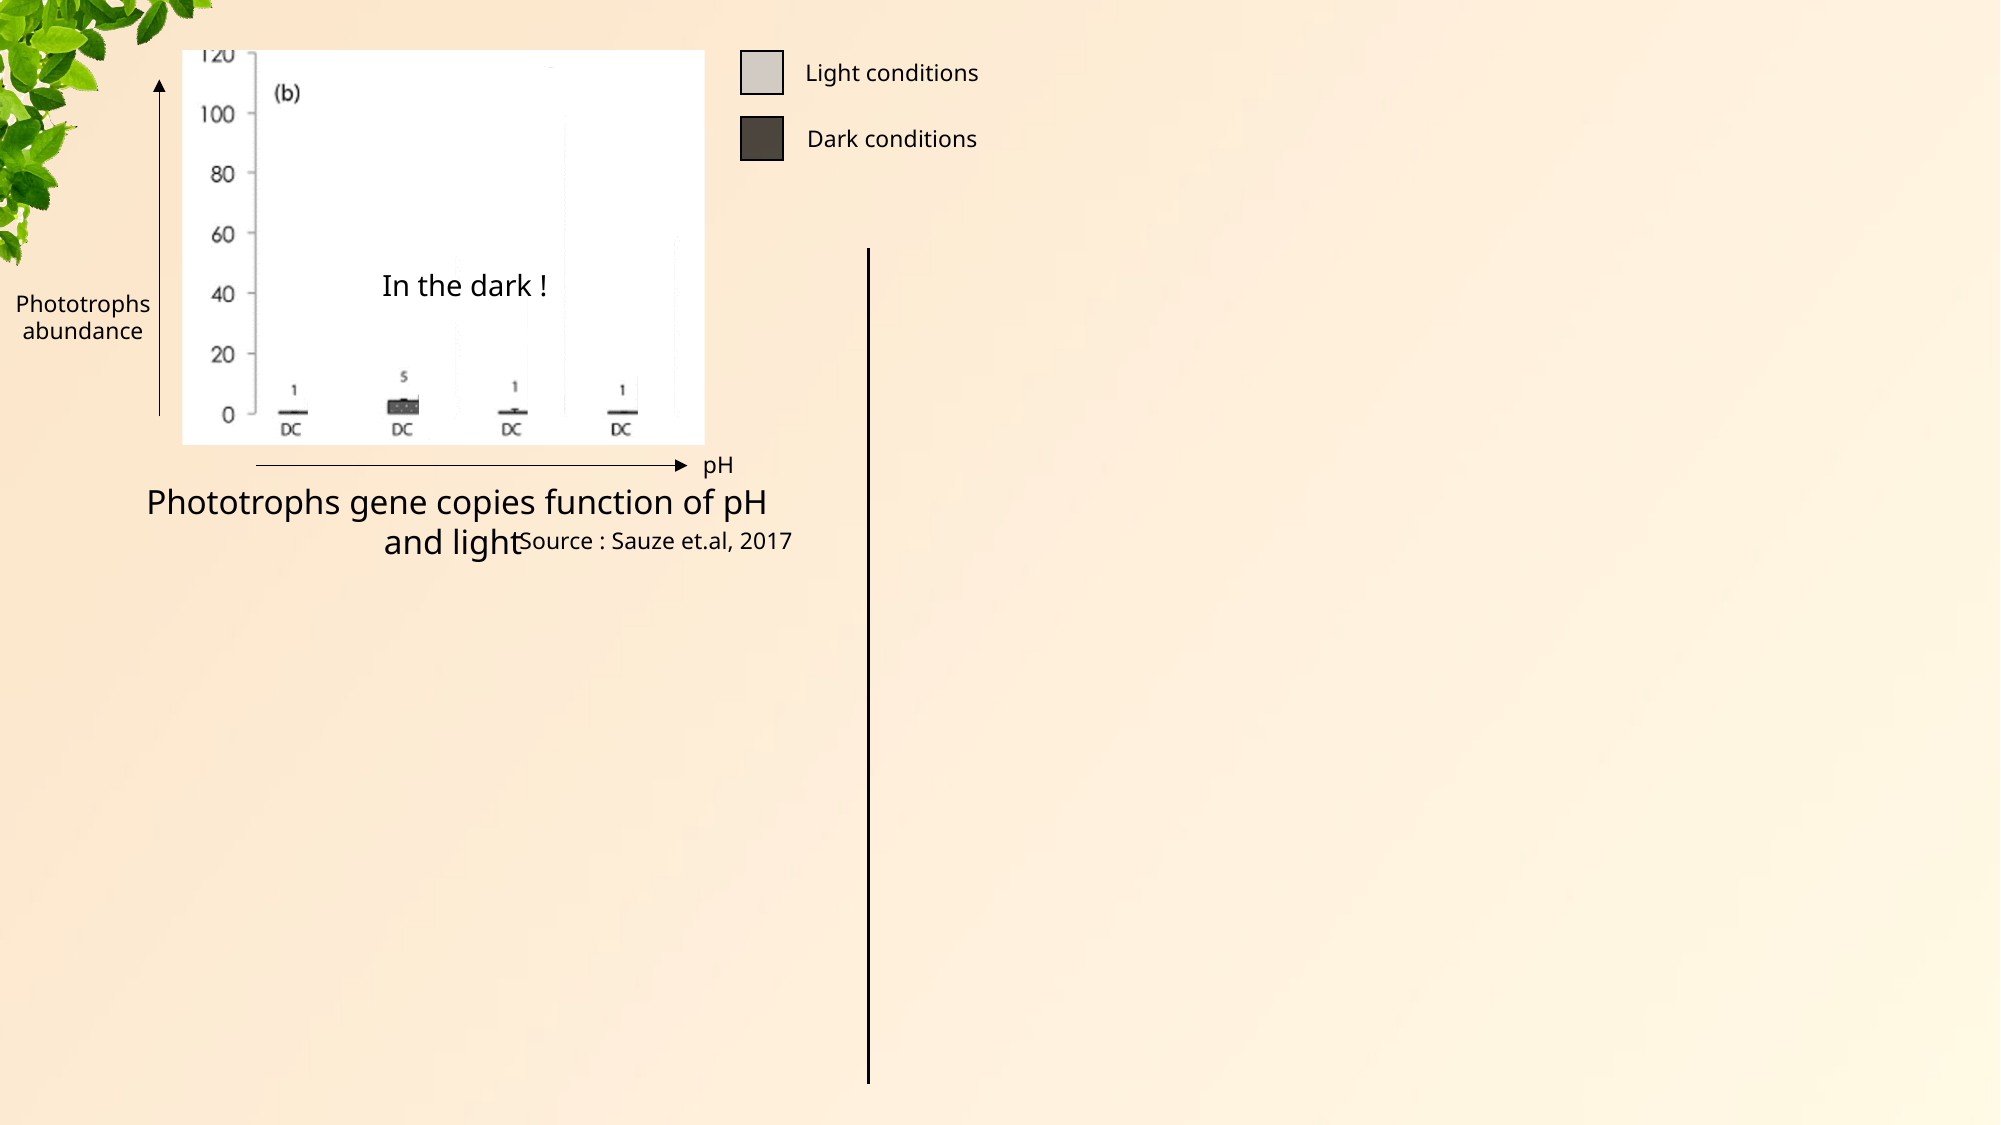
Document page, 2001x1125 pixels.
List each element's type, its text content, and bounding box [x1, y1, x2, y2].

picture [0, 0, 235, 50]
text_box Dark conditions [869, 117, 1000, 160]
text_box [0, 50, 869, 562]
text_box Light conditions [869, 50, 1000, 94]
